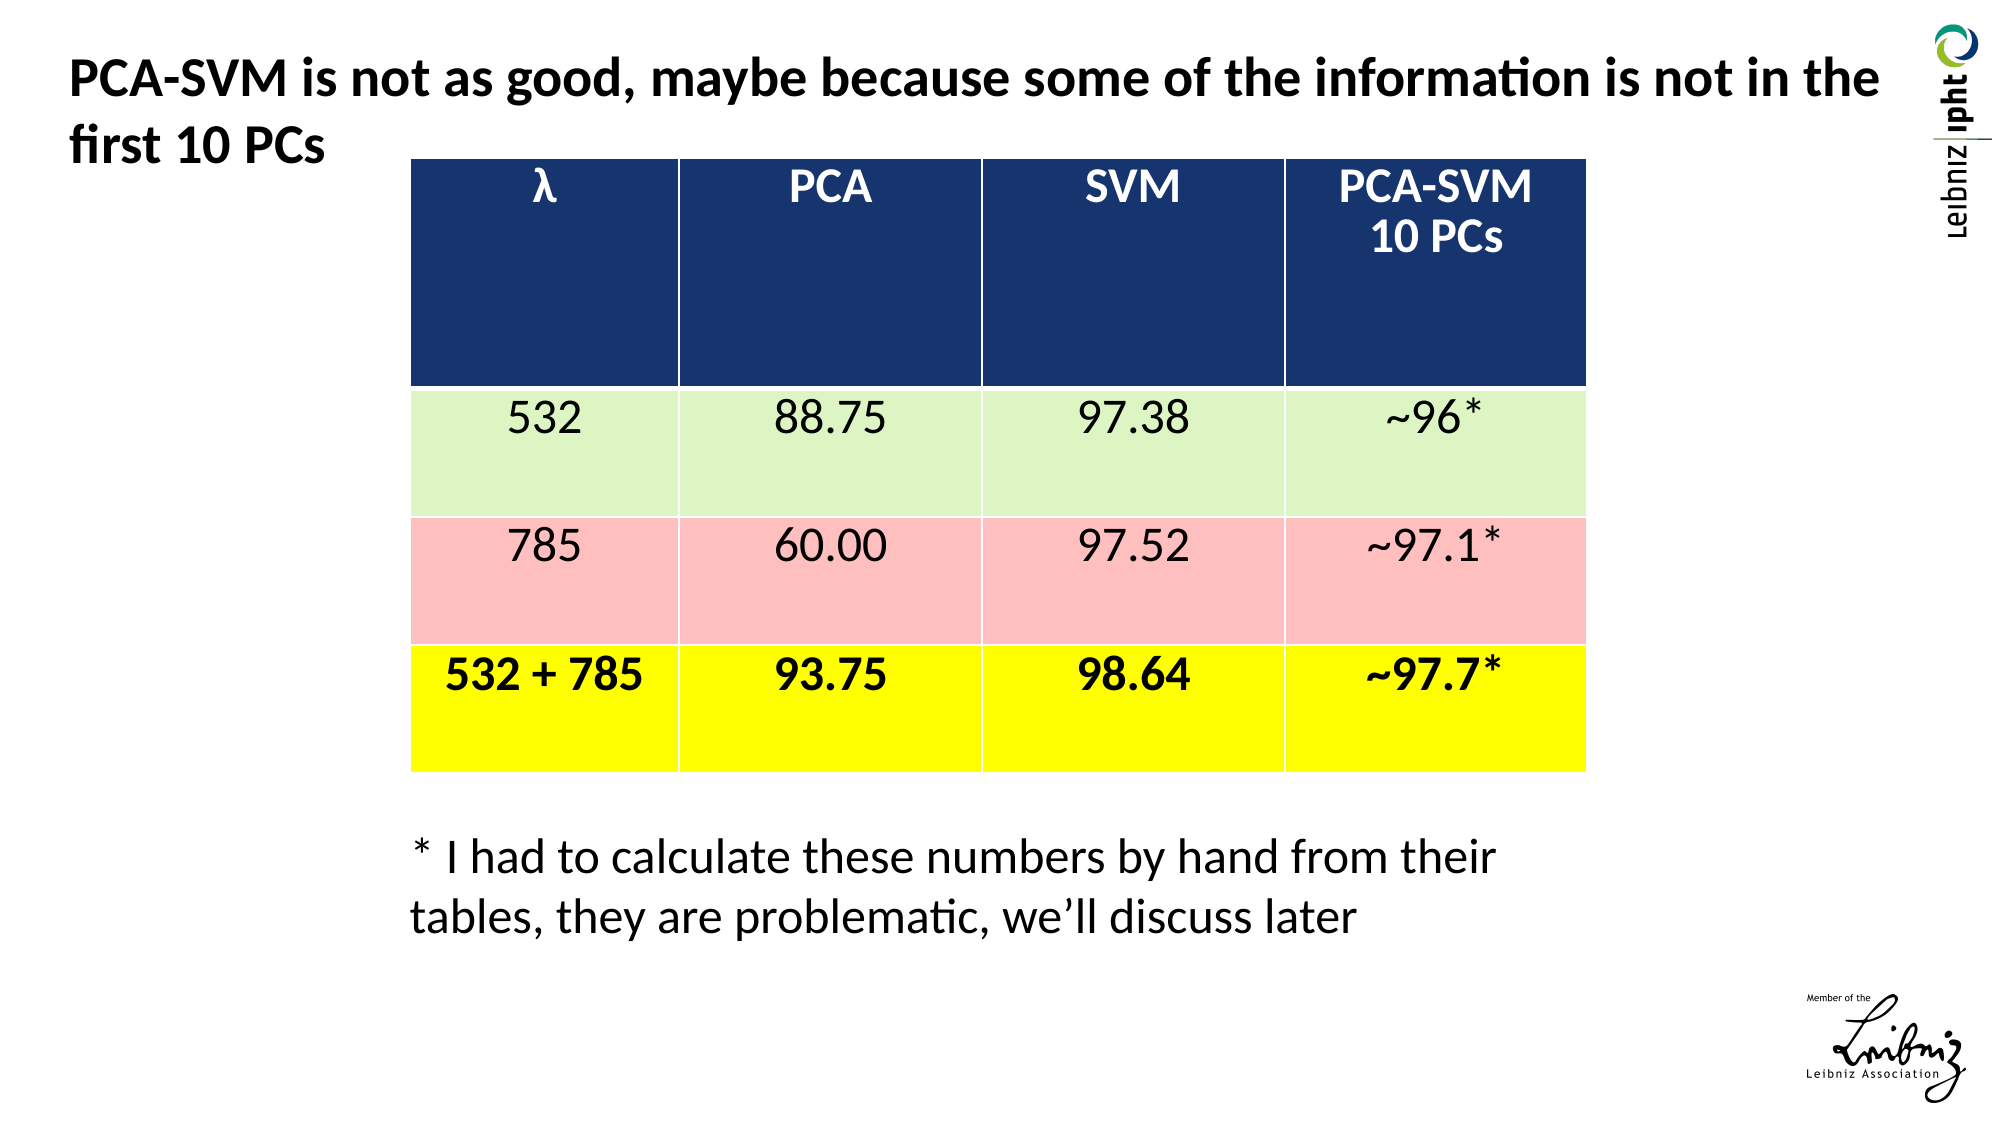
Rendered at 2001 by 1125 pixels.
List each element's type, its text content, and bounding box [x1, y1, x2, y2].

table_cell 97.38 [983, 391, 1284, 516]
picture [1807, 994, 1966, 1103]
text_box * I had to calculate these numbers by hand from their tables, they are problematic, we’ll discuss later [409, 823, 1588, 944]
table_cell 88.75 [680, 391, 981, 516]
table_cell 98.64 [983, 646, 1284, 772]
picture [1934, 25, 1992, 237]
table_header PCA [680, 159, 981, 386]
table_header PCA-SVM 10 PCs [1286, 159, 1586, 386]
table_cell 785 [411, 518, 678, 644]
table_cell 532 + 785 [411, 646, 678, 772]
table_cell 93.75 [680, 646, 981, 772]
table_cell ~97.1* [1286, 518, 1586, 644]
table_header SVM [983, 159, 1284, 386]
title PCA-SVM is not as good, maybe because some of the information is not in the first 10 PCs [69, 39, 1895, 177]
table_header λ [411, 159, 678, 386]
table_cell ~96* [1286, 391, 1586, 516]
table_cell 532 [411, 391, 678, 516]
table_cell 60.00 [680, 518, 981, 644]
table_cell ~97.7* [1286, 646, 1586, 772]
table_cell 97.52 [983, 518, 1284, 644]
